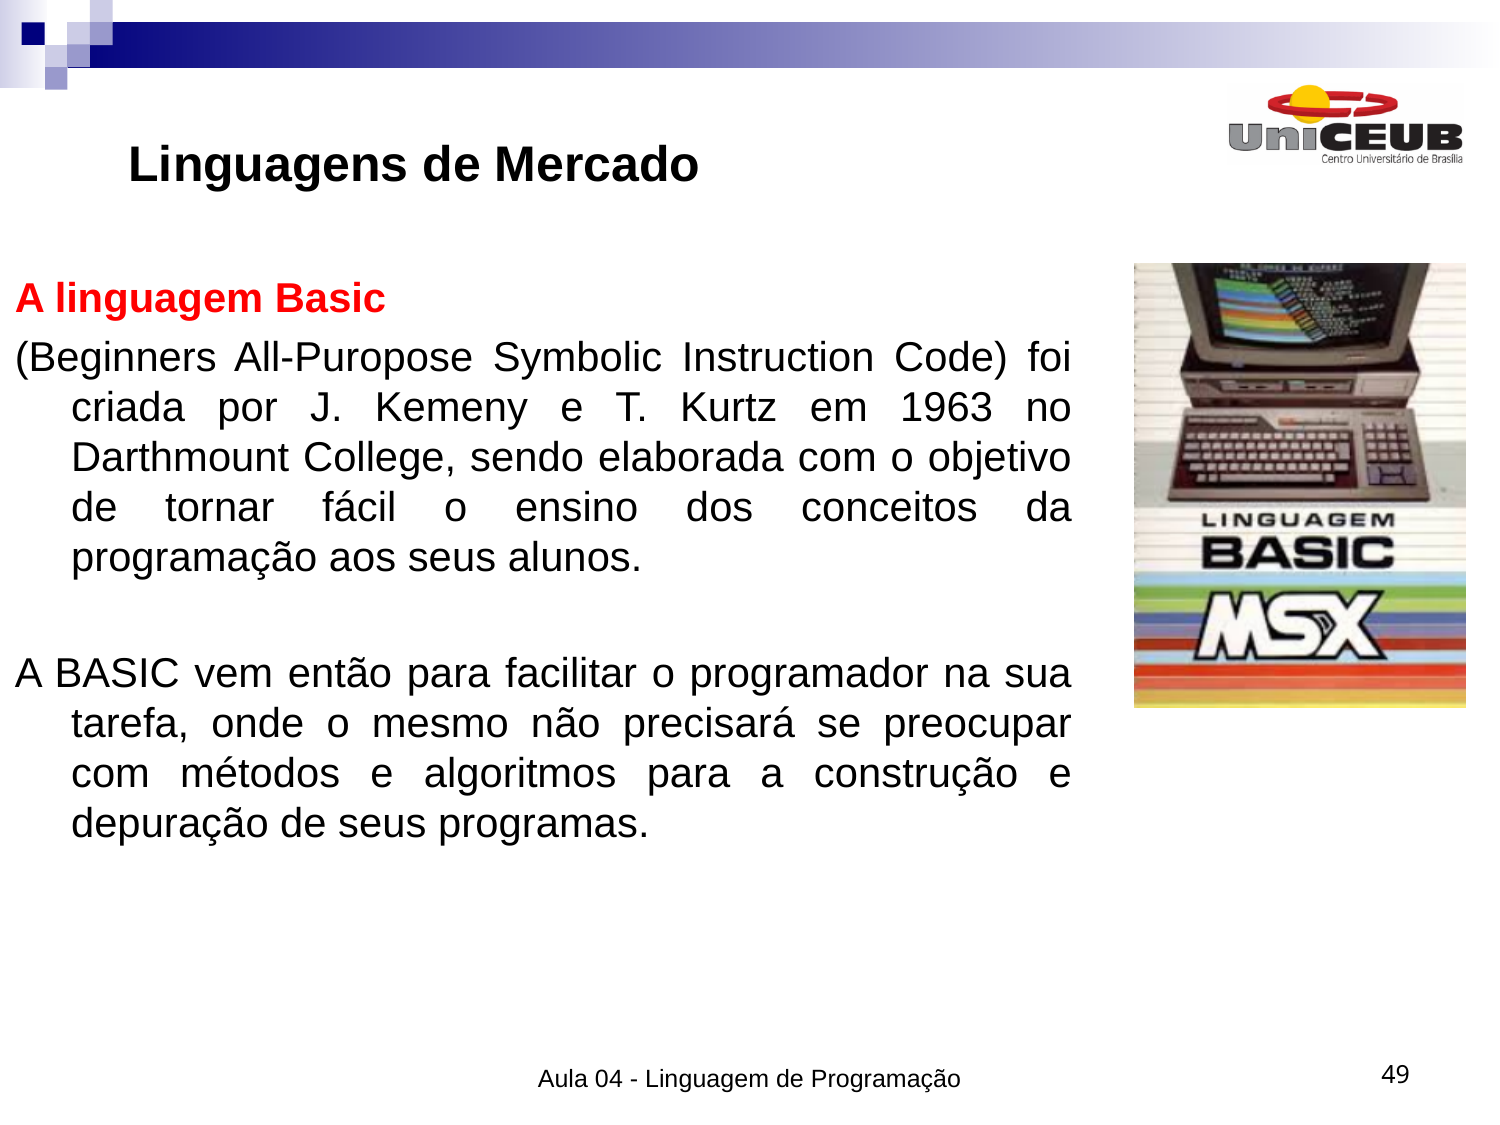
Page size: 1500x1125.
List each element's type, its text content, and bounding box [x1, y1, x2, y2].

text_box A linguagem Basic (Beginners All-Puropose Symbolic Instruction Code) foi criada por J. Kemeny e T. Kurtz em 1963 no Darthmount College, sendo elaborada com o objetivo de tornar fácil o ensino dos conceitos da programação aos seus alunos. A BASIC vem então para facilitar o programador na sua tarefa, onde o mesmo não precisará se preocupar com métodos e algoritmos para a construção e depuração de seus programas. [0, 263, 1088, 854]
picture [1227, 83, 1464, 165]
picture [1134, 263, 1466, 708]
footer Aula 04 - Linguagem de Programação [512, 1025, 988, 1100]
text_box 49 [1074, 1024, 1425, 1100]
title Linguagens de Mercado [113, 48, 1464, 274]
